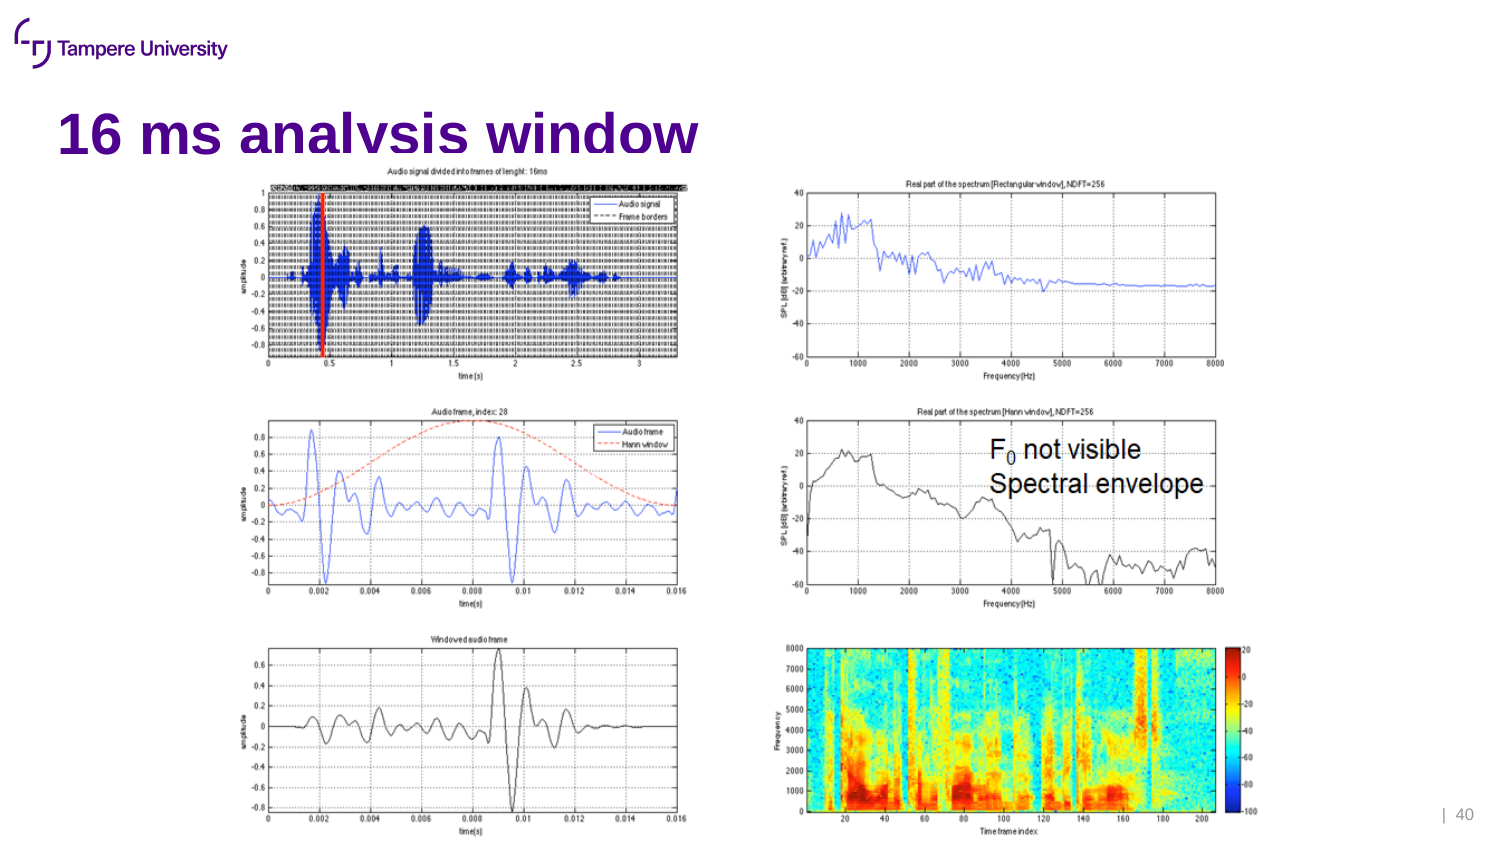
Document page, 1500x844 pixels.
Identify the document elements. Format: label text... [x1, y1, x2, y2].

picture [228, 153, 1272, 844]
picture [3, 4, 241, 80]
title 16 ms analysis window [46, 93, 1341, 173]
slide_number | 40 [1439, 798, 1486, 830]
